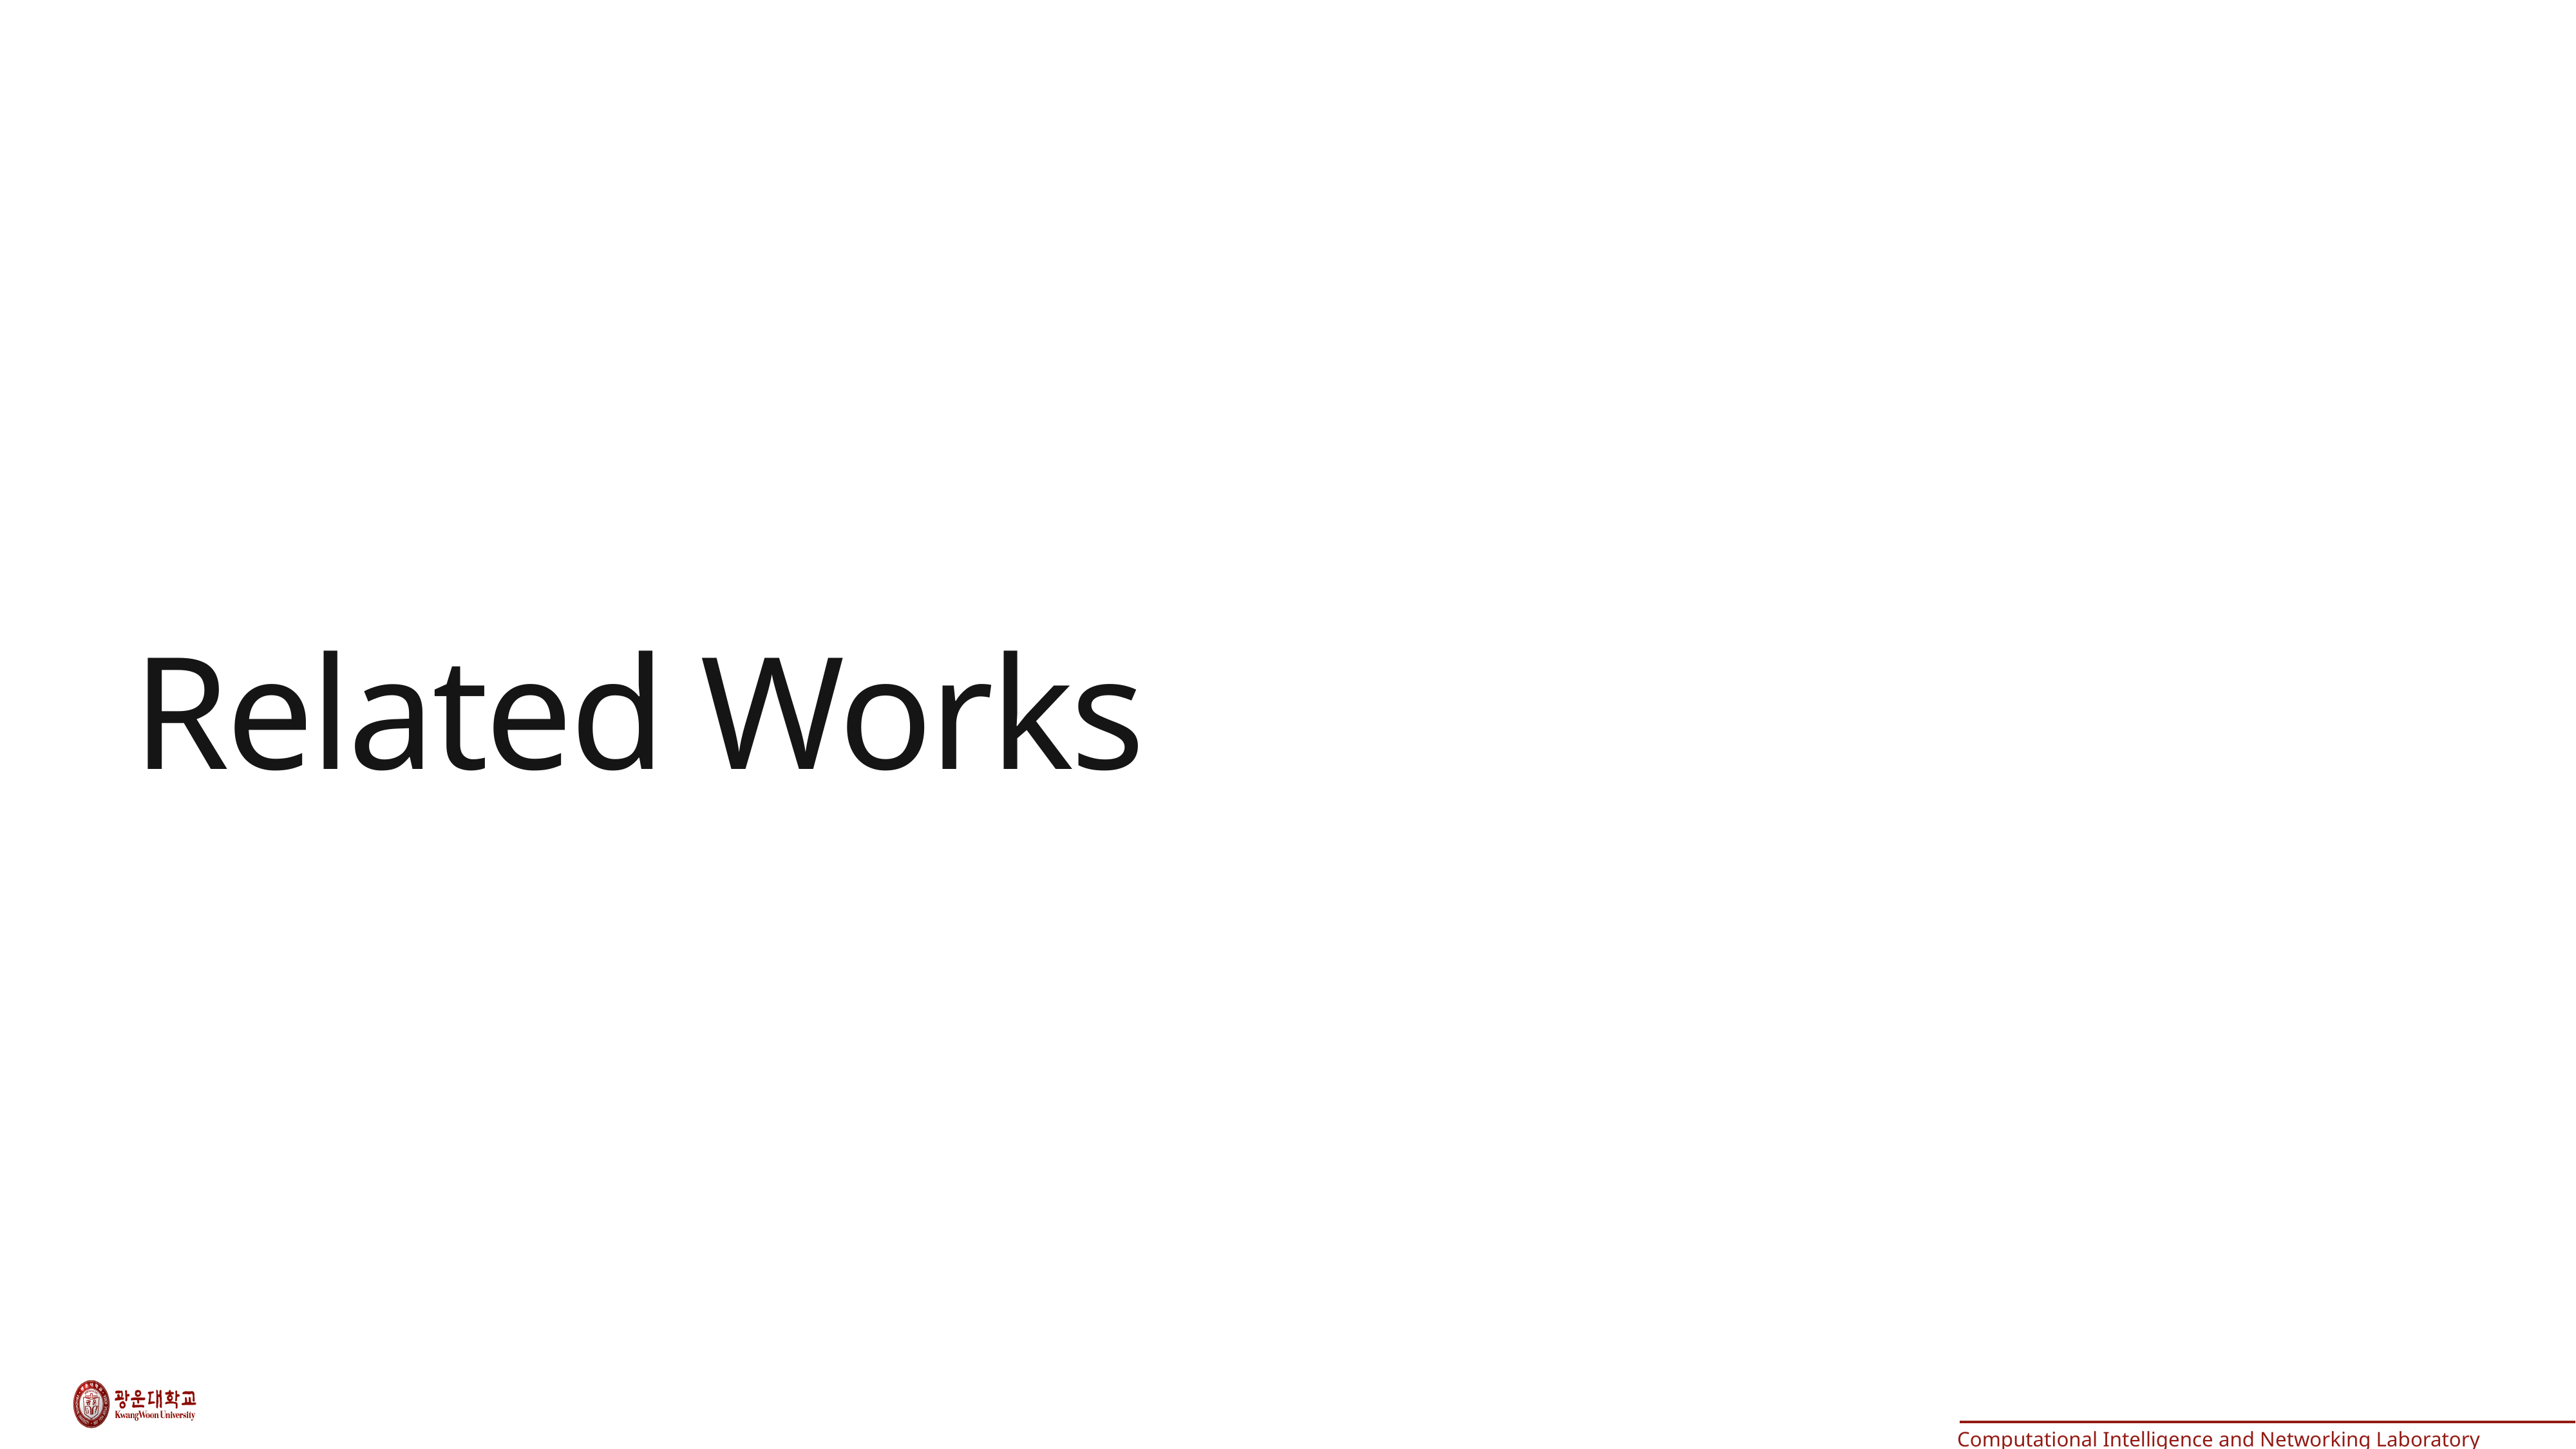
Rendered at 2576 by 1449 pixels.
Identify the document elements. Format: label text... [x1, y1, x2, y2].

title Related Works [127, 478, 2449, 971]
picture [0, 1363, 269, 1445]
